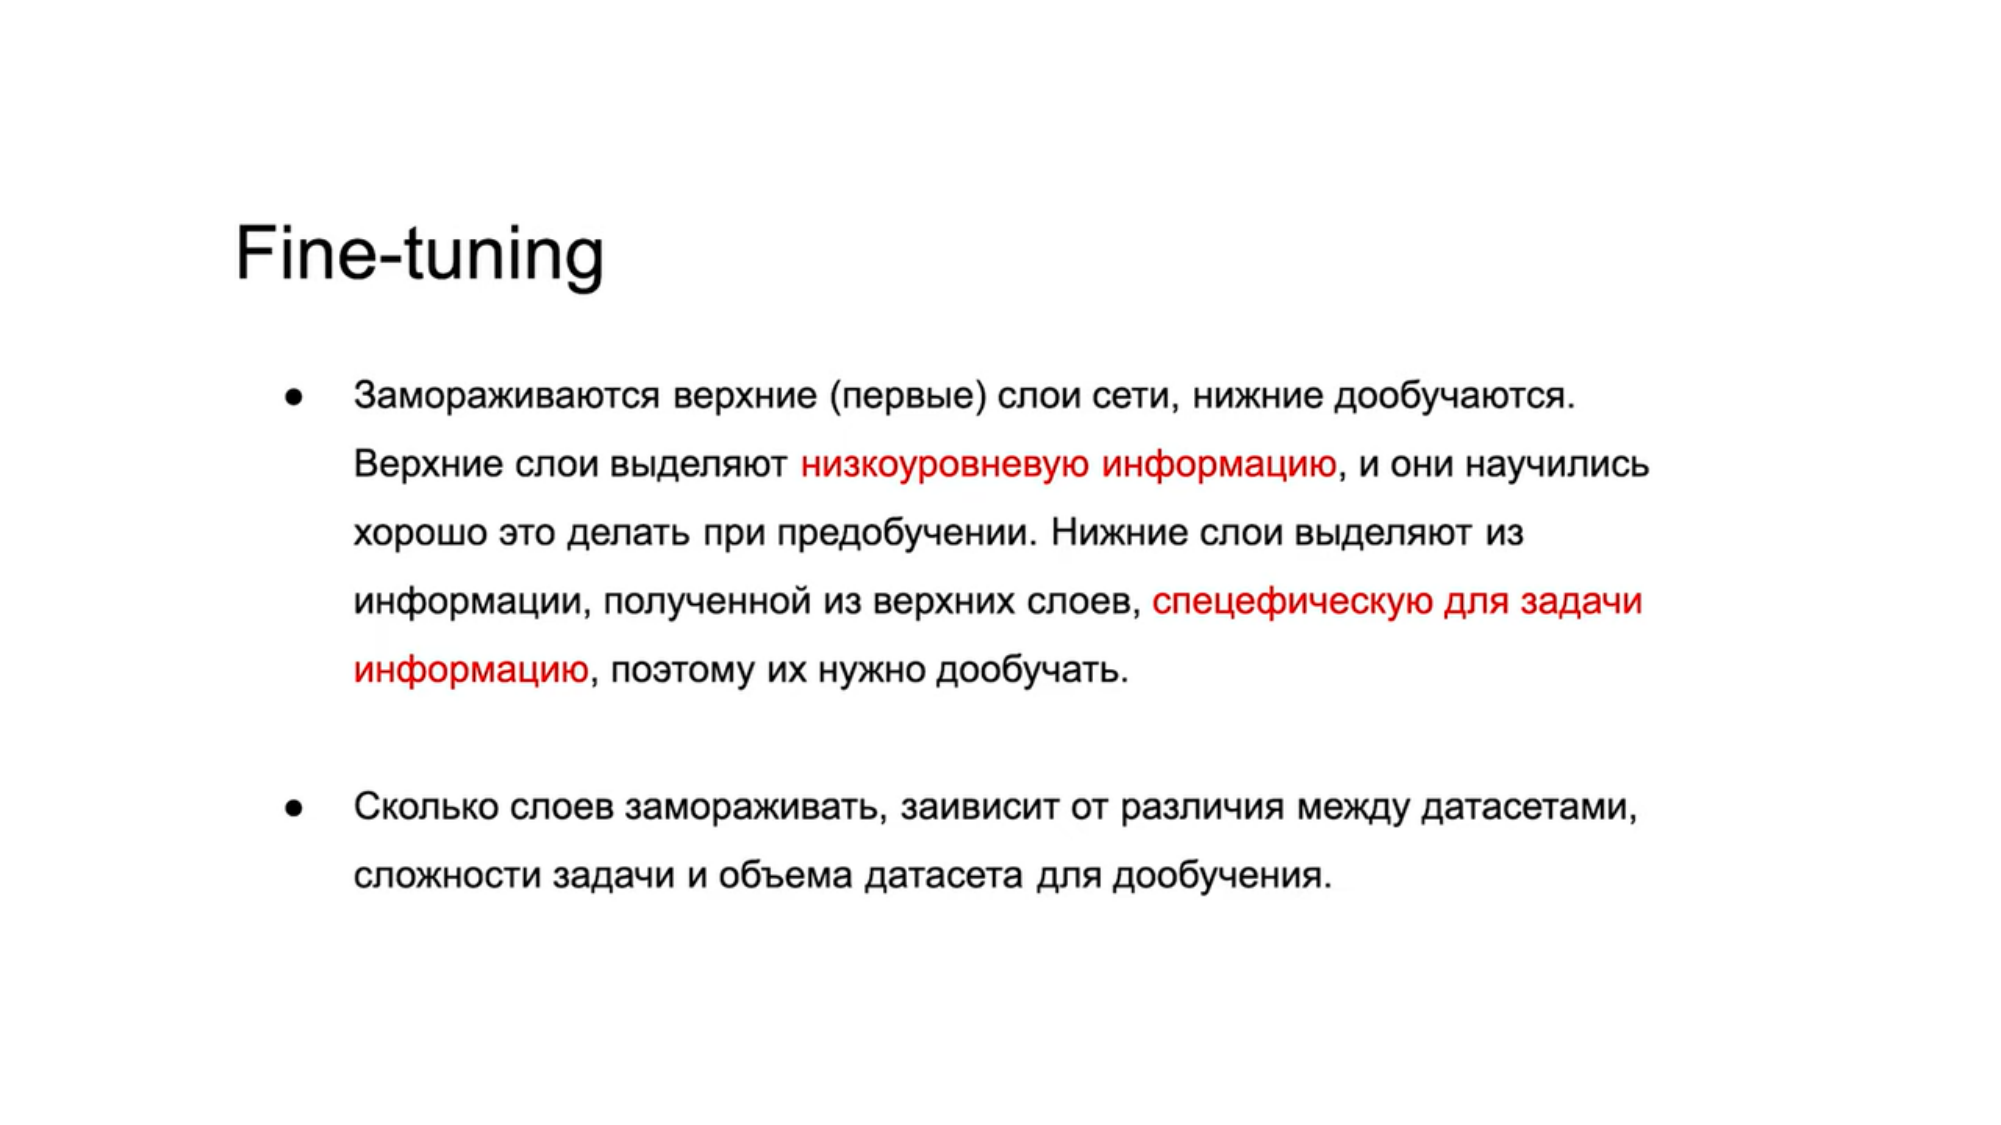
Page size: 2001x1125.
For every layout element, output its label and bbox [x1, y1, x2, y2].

picture [187, 127, 1812, 998]
